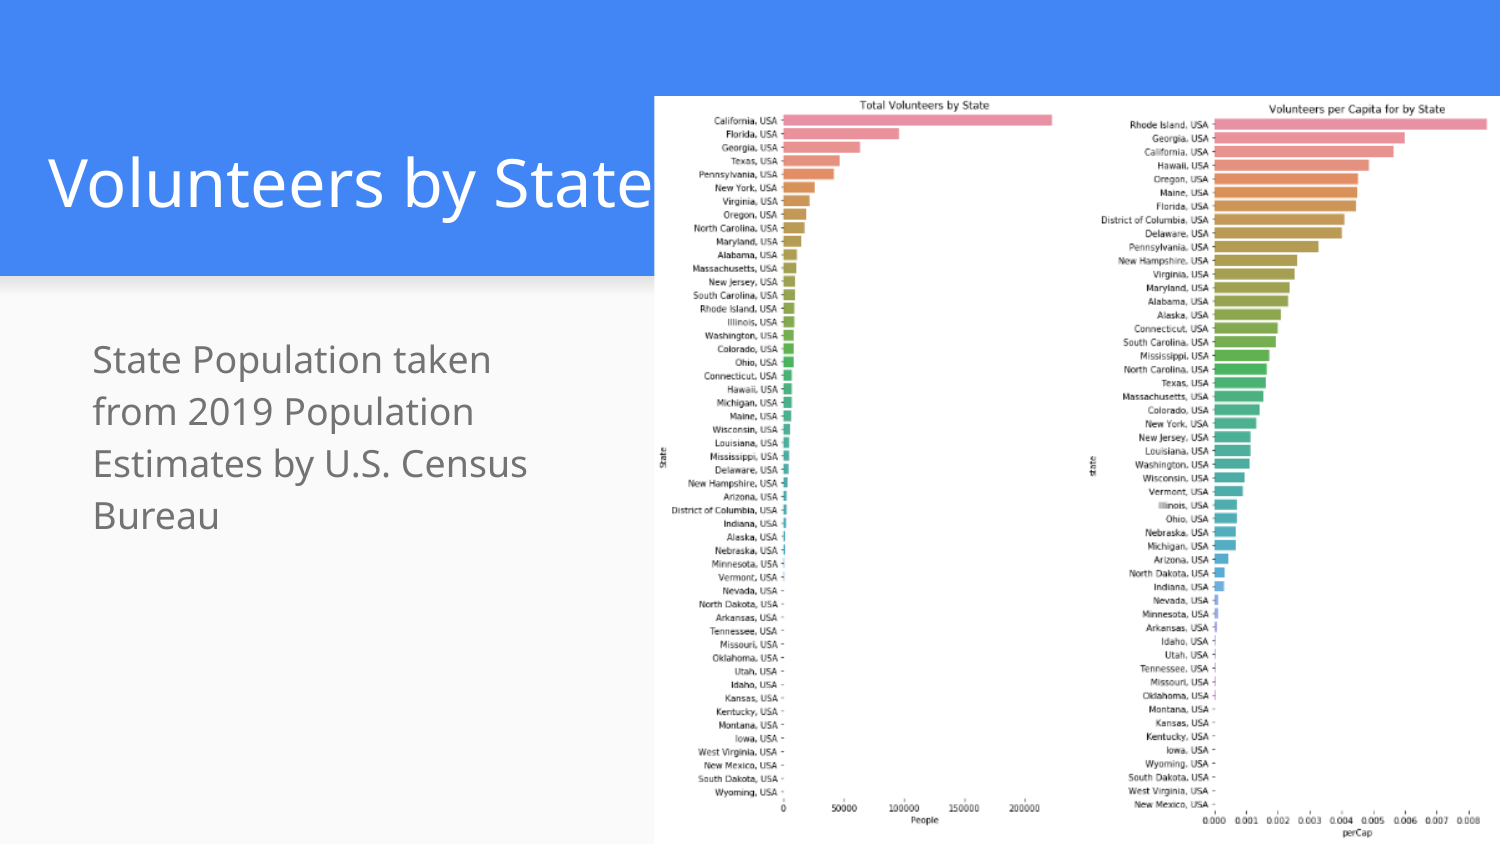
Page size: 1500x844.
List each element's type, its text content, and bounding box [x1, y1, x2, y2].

title Volunteers by State [33, 109, 649, 236]
picture [654, 95, 1500, 844]
list State Population taken from 2019 Population Estimates by U.S. Census Bureau [77, 314, 574, 760]
